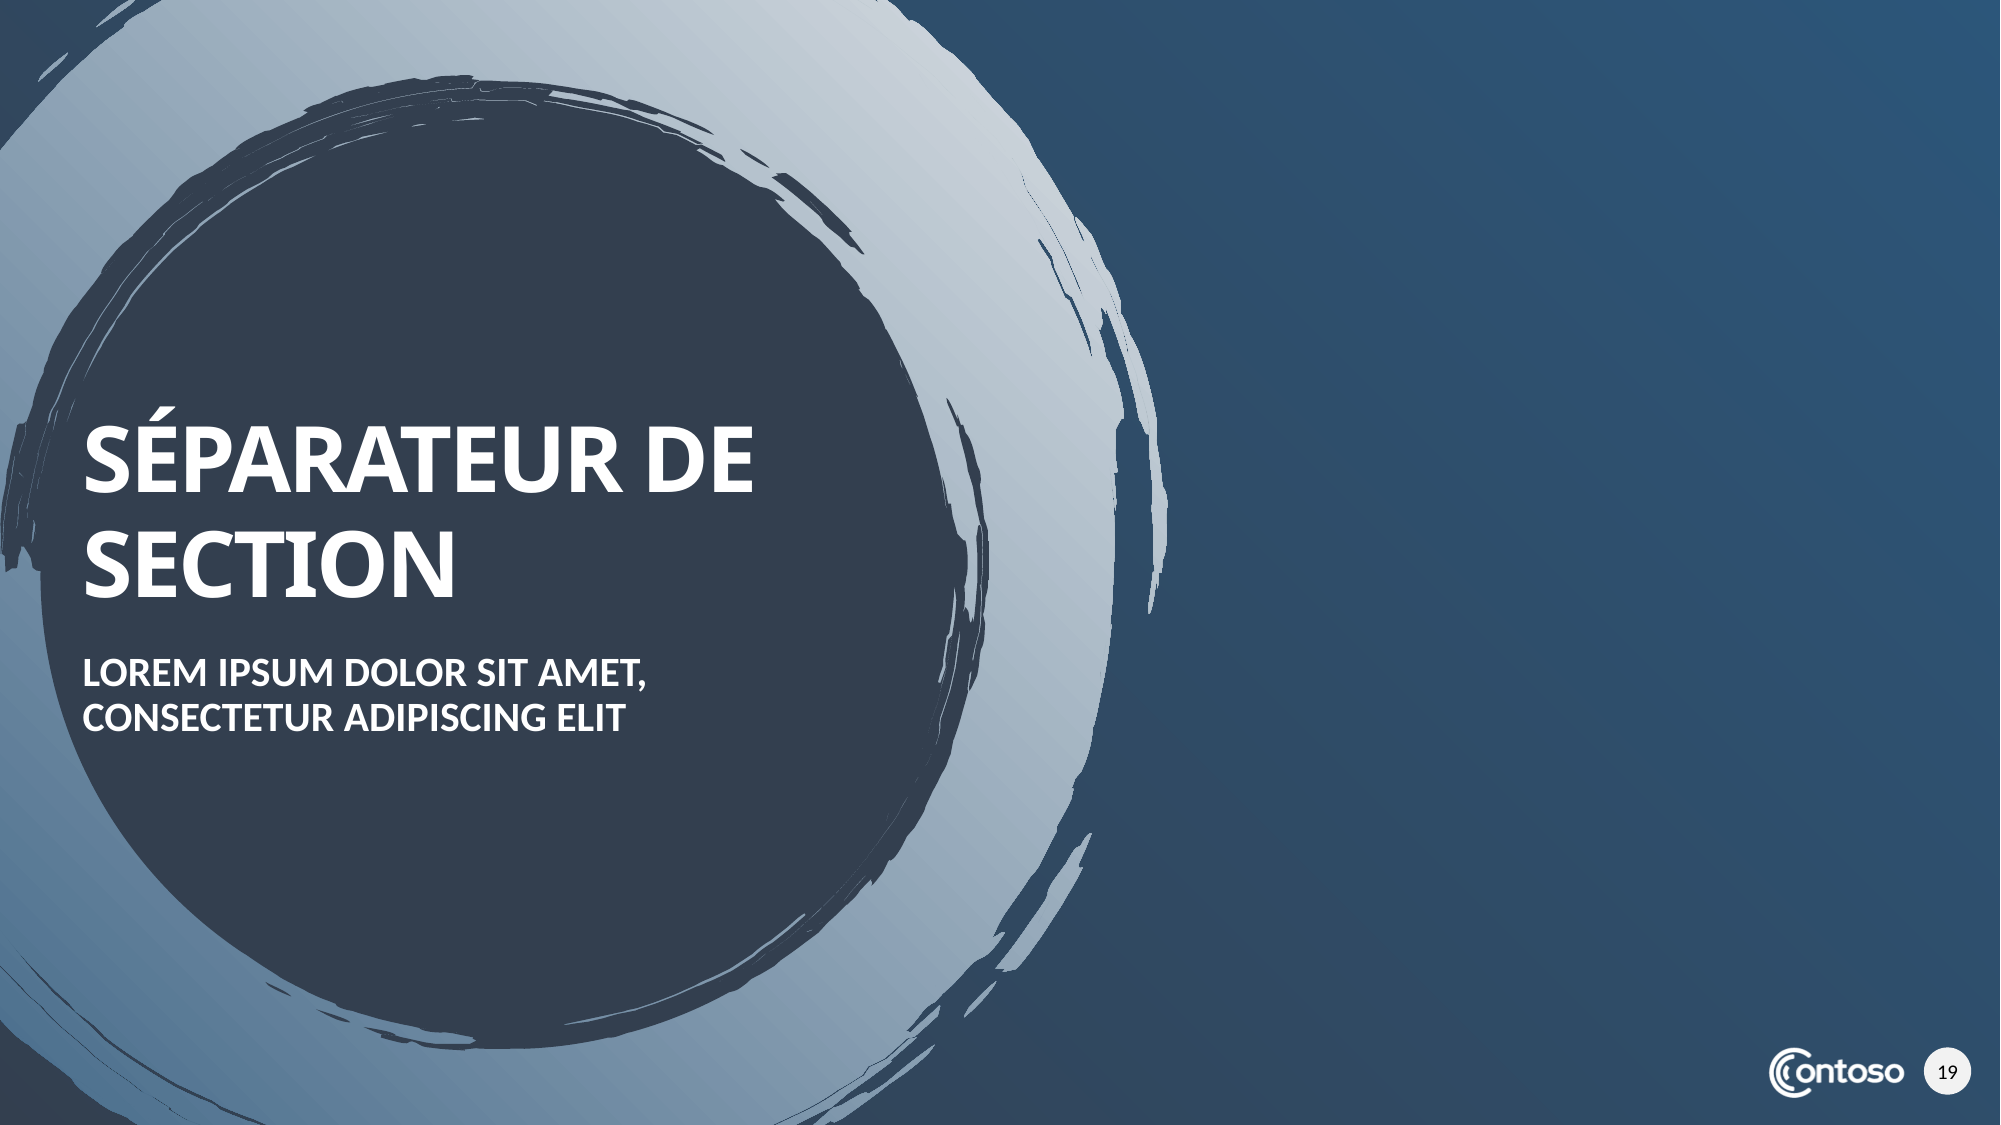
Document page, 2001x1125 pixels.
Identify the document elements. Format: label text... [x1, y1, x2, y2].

slide_number 19 [1923, 1047, 1972, 1095]
list Lorem ipsum dolor sit amet, consectetur adipiscing elit [82, 650, 869, 823]
picture [1764, 1043, 1909, 1099]
title Séparateur de section [82, 274, 869, 616]
